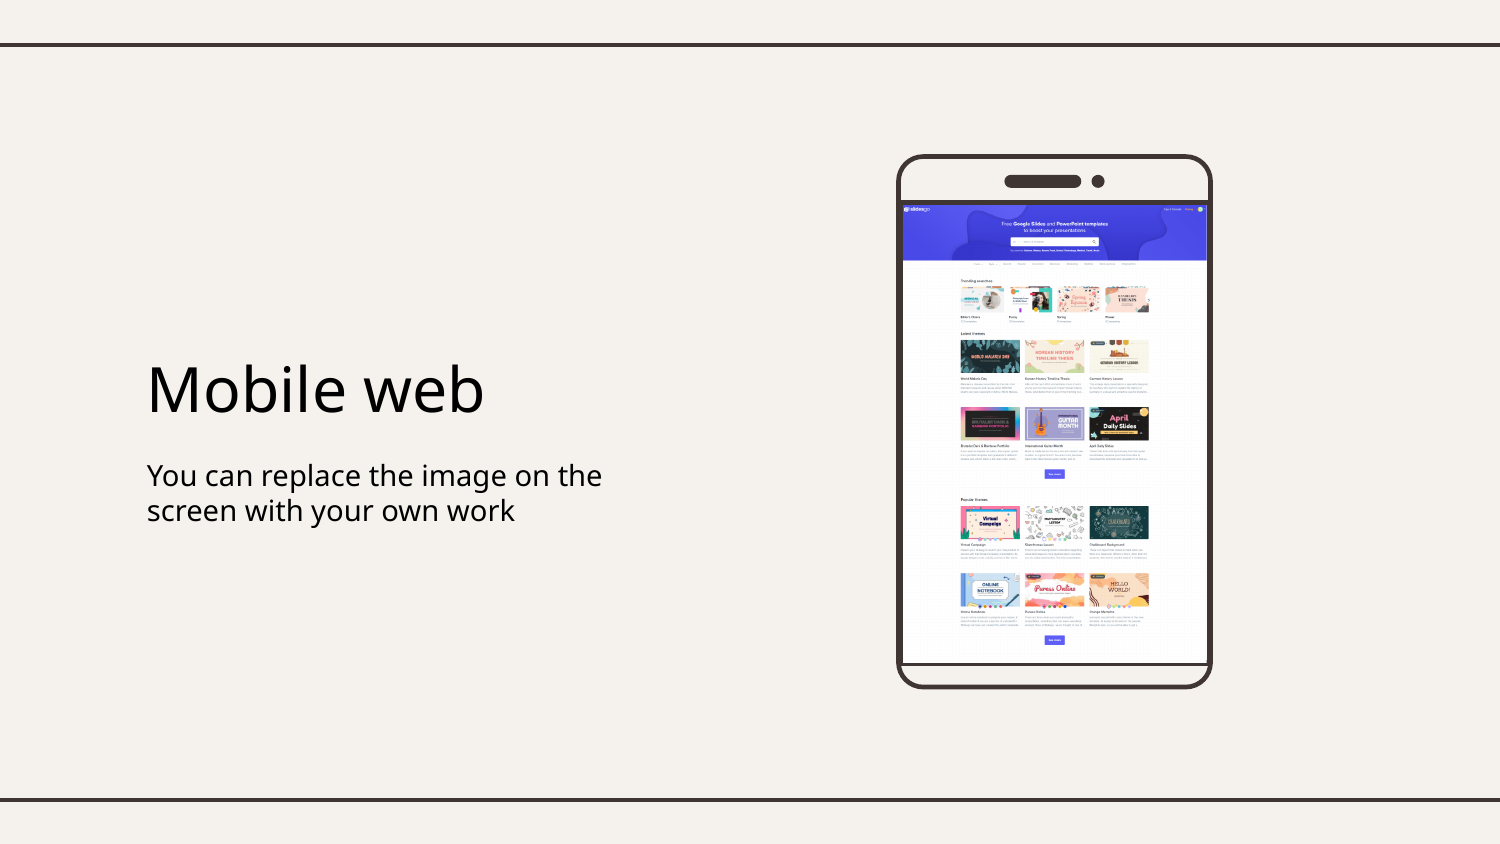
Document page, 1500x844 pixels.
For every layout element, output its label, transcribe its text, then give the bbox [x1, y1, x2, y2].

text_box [898, 667, 1211, 688]
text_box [898, 156, 1211, 207]
subtitle You can replace the image on the screen with your own work [131, 441, 651, 534]
title Mobile web [131, 332, 803, 443]
picture [902, 204, 1207, 663]
